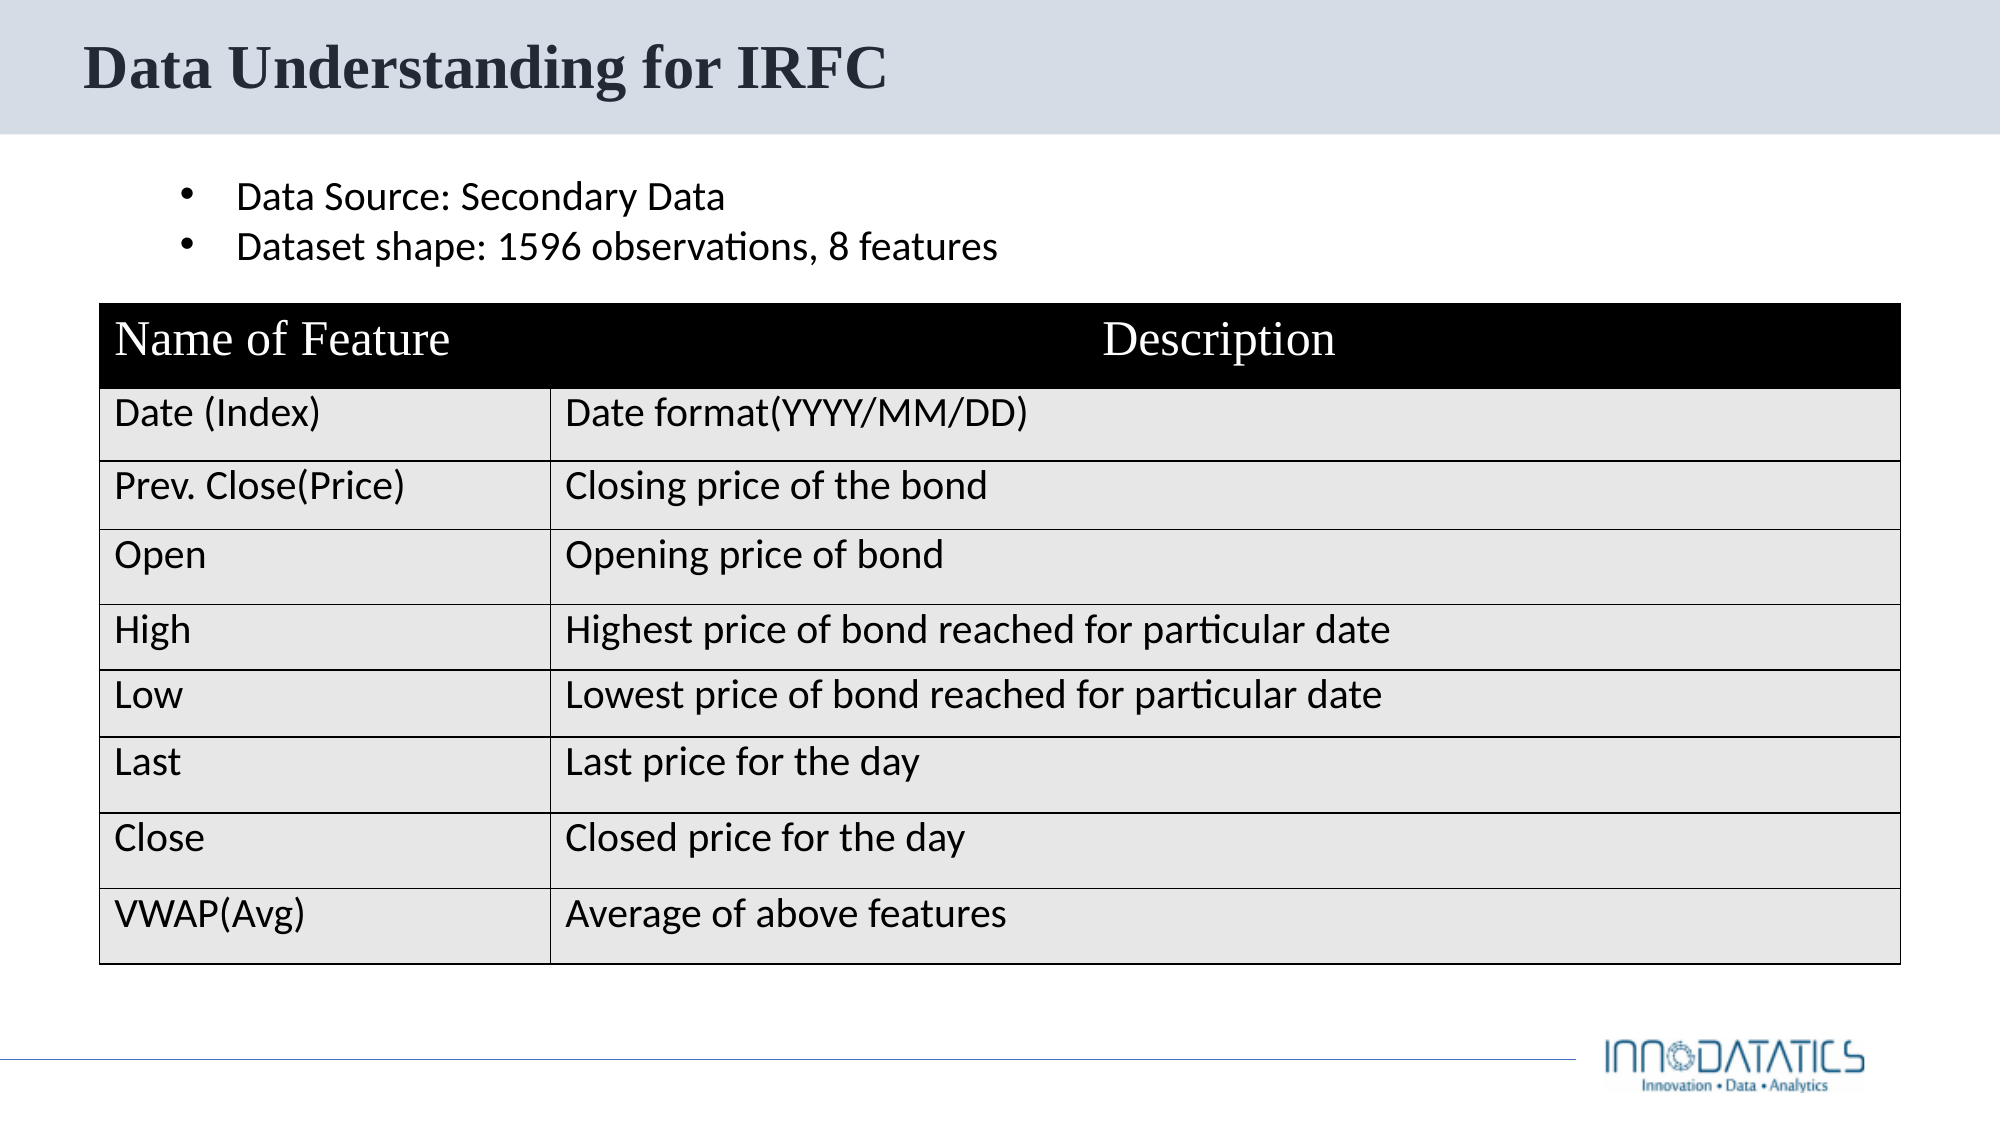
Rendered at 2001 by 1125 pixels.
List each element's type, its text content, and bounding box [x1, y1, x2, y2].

table_cell Closed price for the day [551, 814, 1900, 888]
table_cell Close [100, 814, 550, 888]
table_cell Opening price of bond [551, 530, 1900, 604]
table_cell Lowest price of bond reached for particular date [551, 671, 1900, 736]
table_cell Date format(YYYY/MM/DD) [551, 389, 1900, 460]
table_cell Closing price of the bond [551, 462, 1900, 529]
table_cell Average of above features [551, 889, 1900, 963]
table_cell Open [100, 530, 550, 604]
text_box Data Source: Secondary Data Dataset shape: 1596 observations, 8 features [165, 160, 1944, 276]
title Data Understanding for IRFC [68, 27, 1794, 111]
picture [1603, 1038, 1865, 1093]
table_cell High [100, 605, 550, 669]
table_cell Prev. Close(Price) [100, 462, 550, 529]
table_cell Last [100, 738, 550, 812]
table_header Name of Feature [100, 305, 550, 387]
table_cell Date (Index) [100, 389, 550, 460]
table_cell Highest price of bond reached for particular date [551, 605, 1900, 669]
table_cell Last price for the day [551, 738, 1900, 812]
table_cell VWAP(Avg) [100, 889, 550, 963]
table_header Description [551, 305, 1900, 387]
table_cell Low [100, 671, 550, 736]
